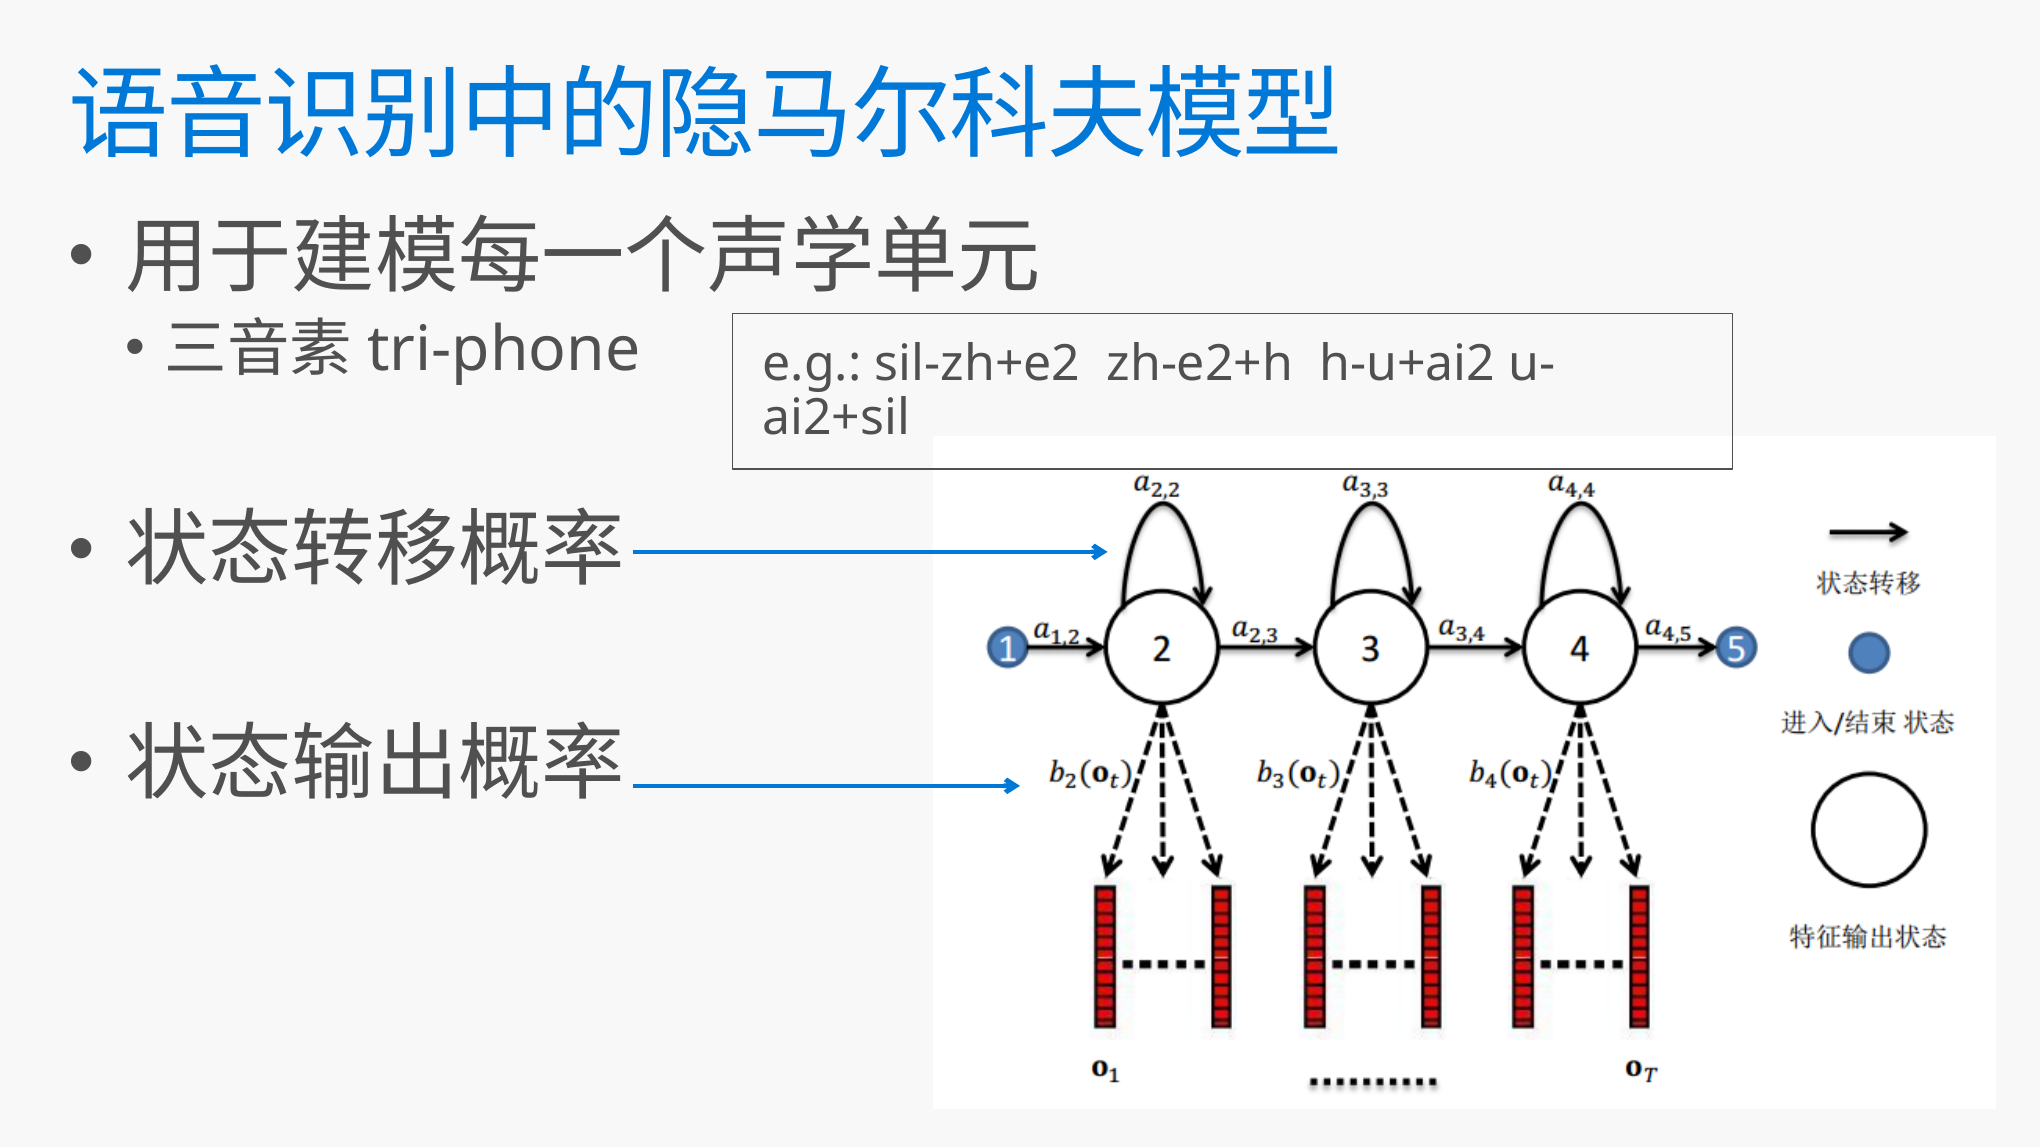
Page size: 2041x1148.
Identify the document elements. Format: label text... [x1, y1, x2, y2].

list 用于建模每一个声学单元 三音素tri-phone 状态转移概率 状态输出概率 [45, 199, 1996, 848]
title 语音识别中的隐马尔科夫模型 [45, 48, 1996, 199]
text_box e.g.: sil-zh+e2 zh-e2+h h-u+ai2 u-ai2+sil [732, 313, 1733, 470]
picture [933, 436, 1996, 1110]
